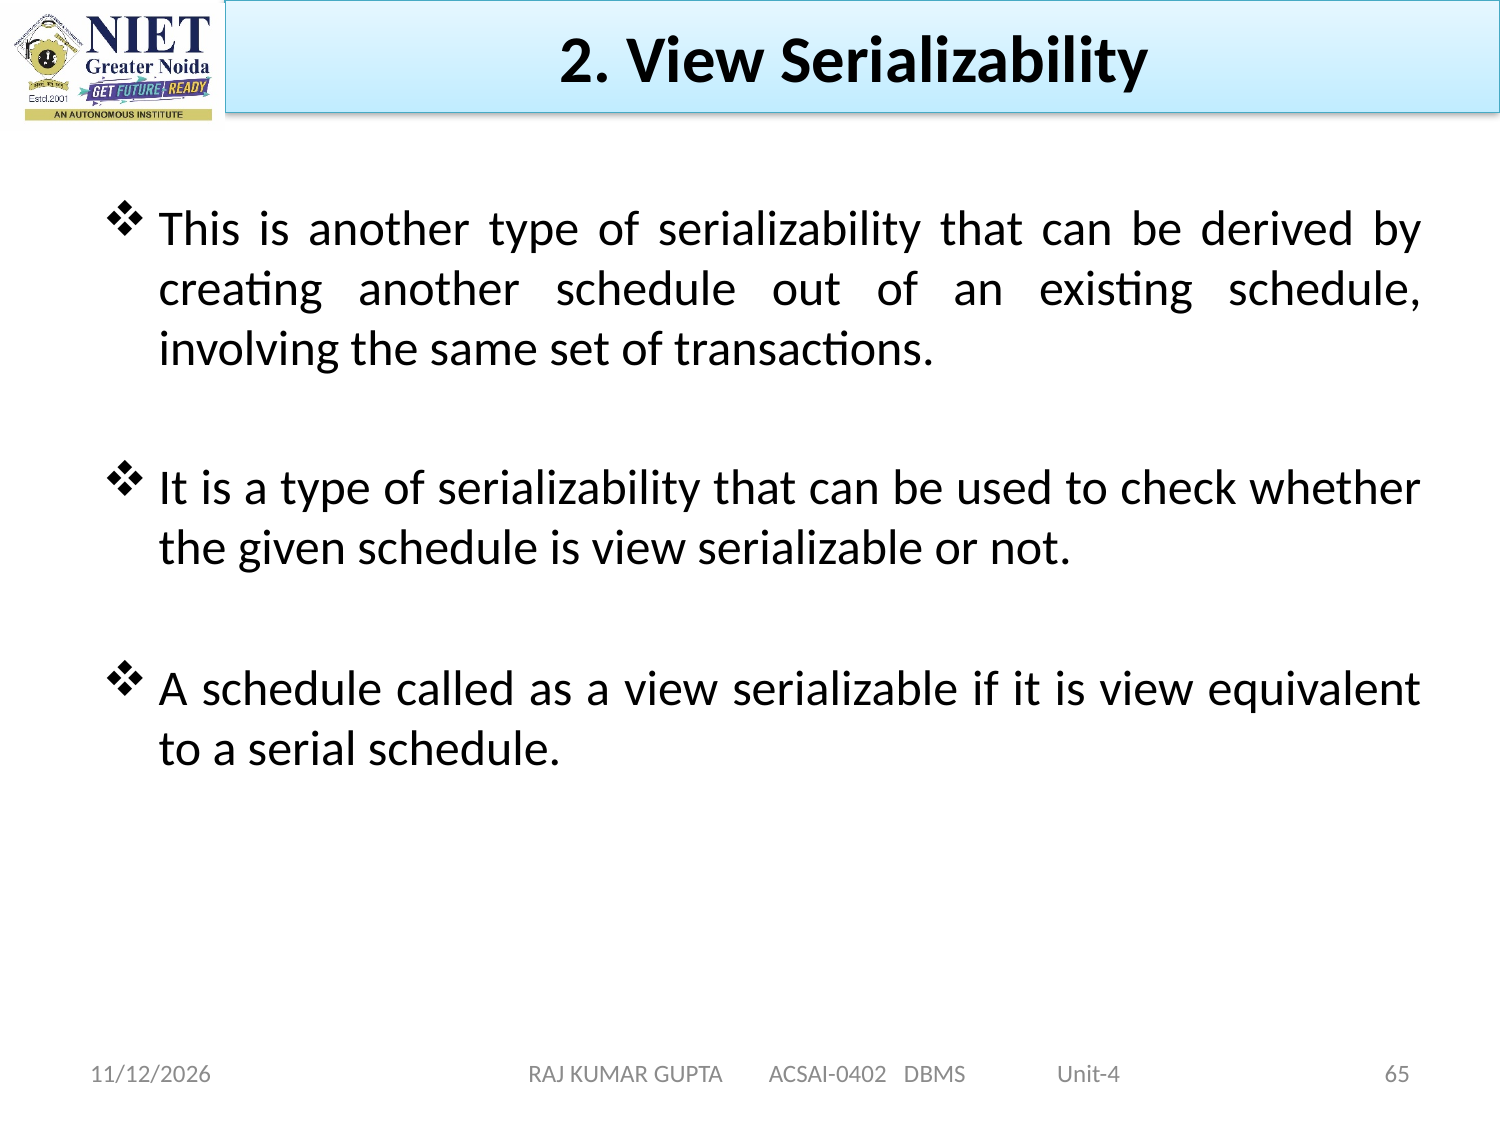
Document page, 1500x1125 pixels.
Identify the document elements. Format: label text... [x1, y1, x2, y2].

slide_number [75, 1042, 412, 1103]
slide_number 65 [1074, 1042, 1425, 1103]
picture [0, 2, 226, 131]
text_box 2. View Serializability [224, 0, 1500, 113]
list This is another type of serializability that can be derived by creating another schedule out of an existing schedule, involving the same set of transactions. It is a type of serializability that can be used to check whether the given schedule is view serializable or not. A schedule called as a view serializable if it is view equivalent to a serial schedule. [87, 187, 1438, 1038]
footer RAJ KUMAR GUPTA ACSAI-0402 DBMS Unit-4 [412, 1042, 1074, 1103]
